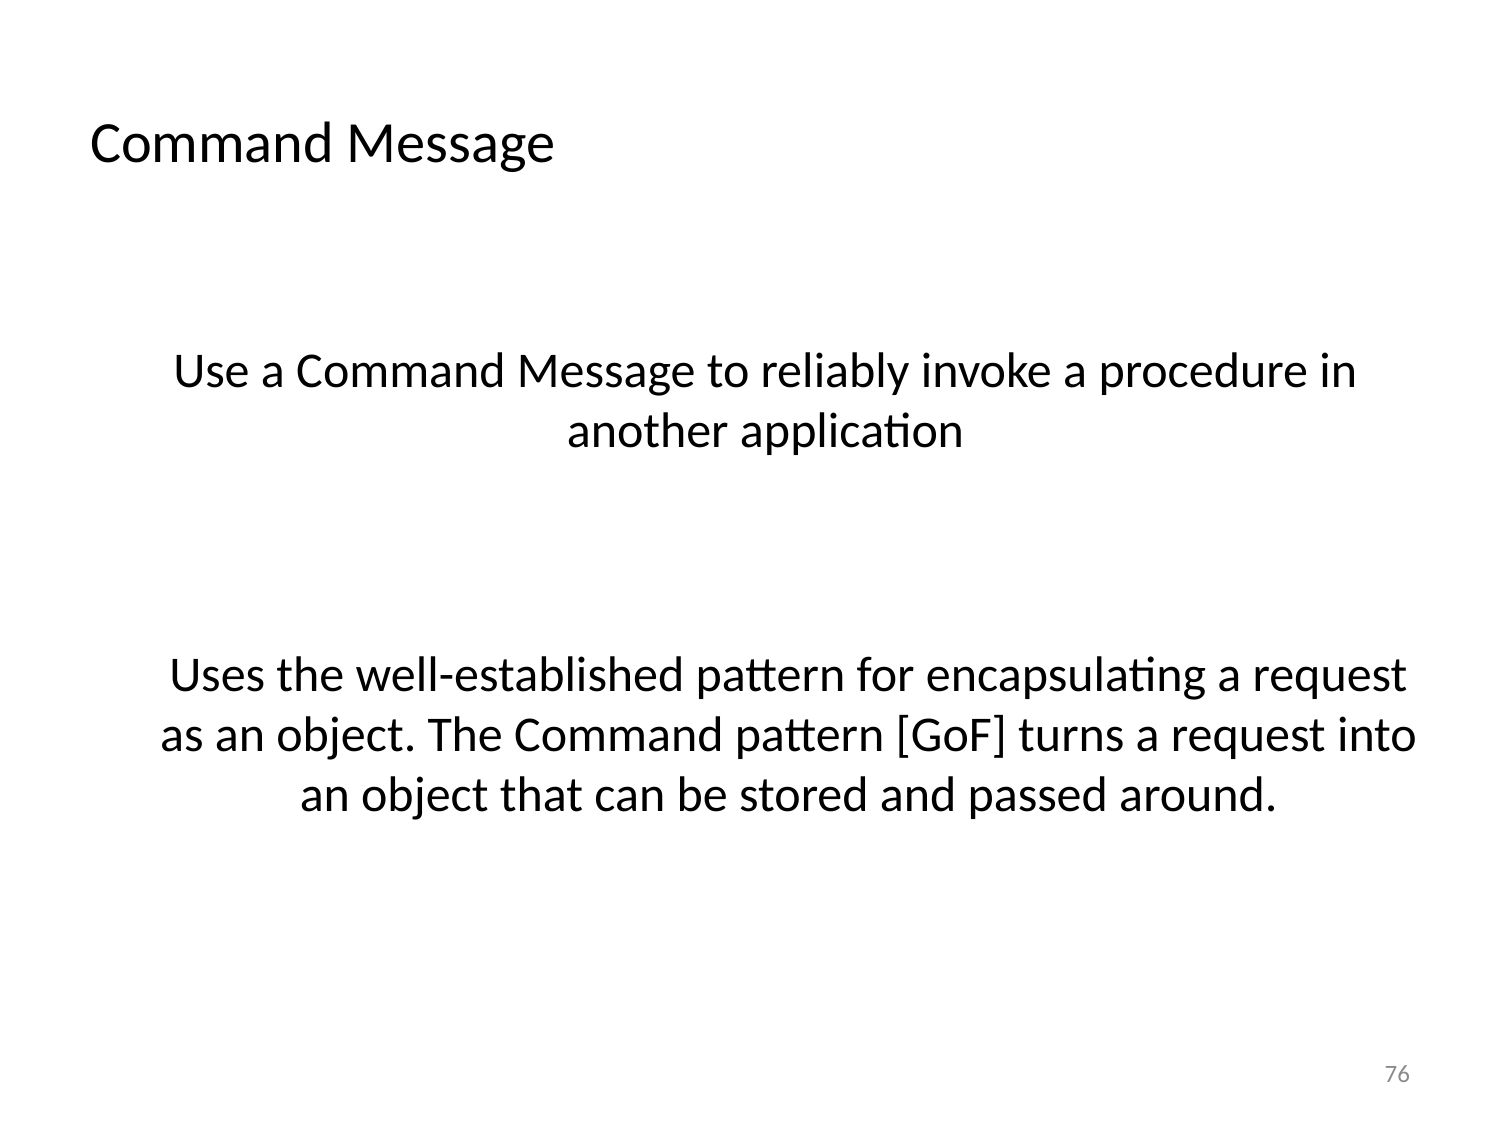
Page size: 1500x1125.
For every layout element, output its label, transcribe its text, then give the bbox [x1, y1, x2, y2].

list Use a Command Message to reliably invoke a procedure in another application [106, 329, 1425, 507]
text_box Uses the well-established pattern for encapsulating a request as an object. The Command pattern [GoF] turns a request into an object that can be stored and passed around. [129, 634, 1449, 877]
slide_number 76 [1074, 1042, 1425, 1103]
title Command Message [75, 45, 1425, 233]
